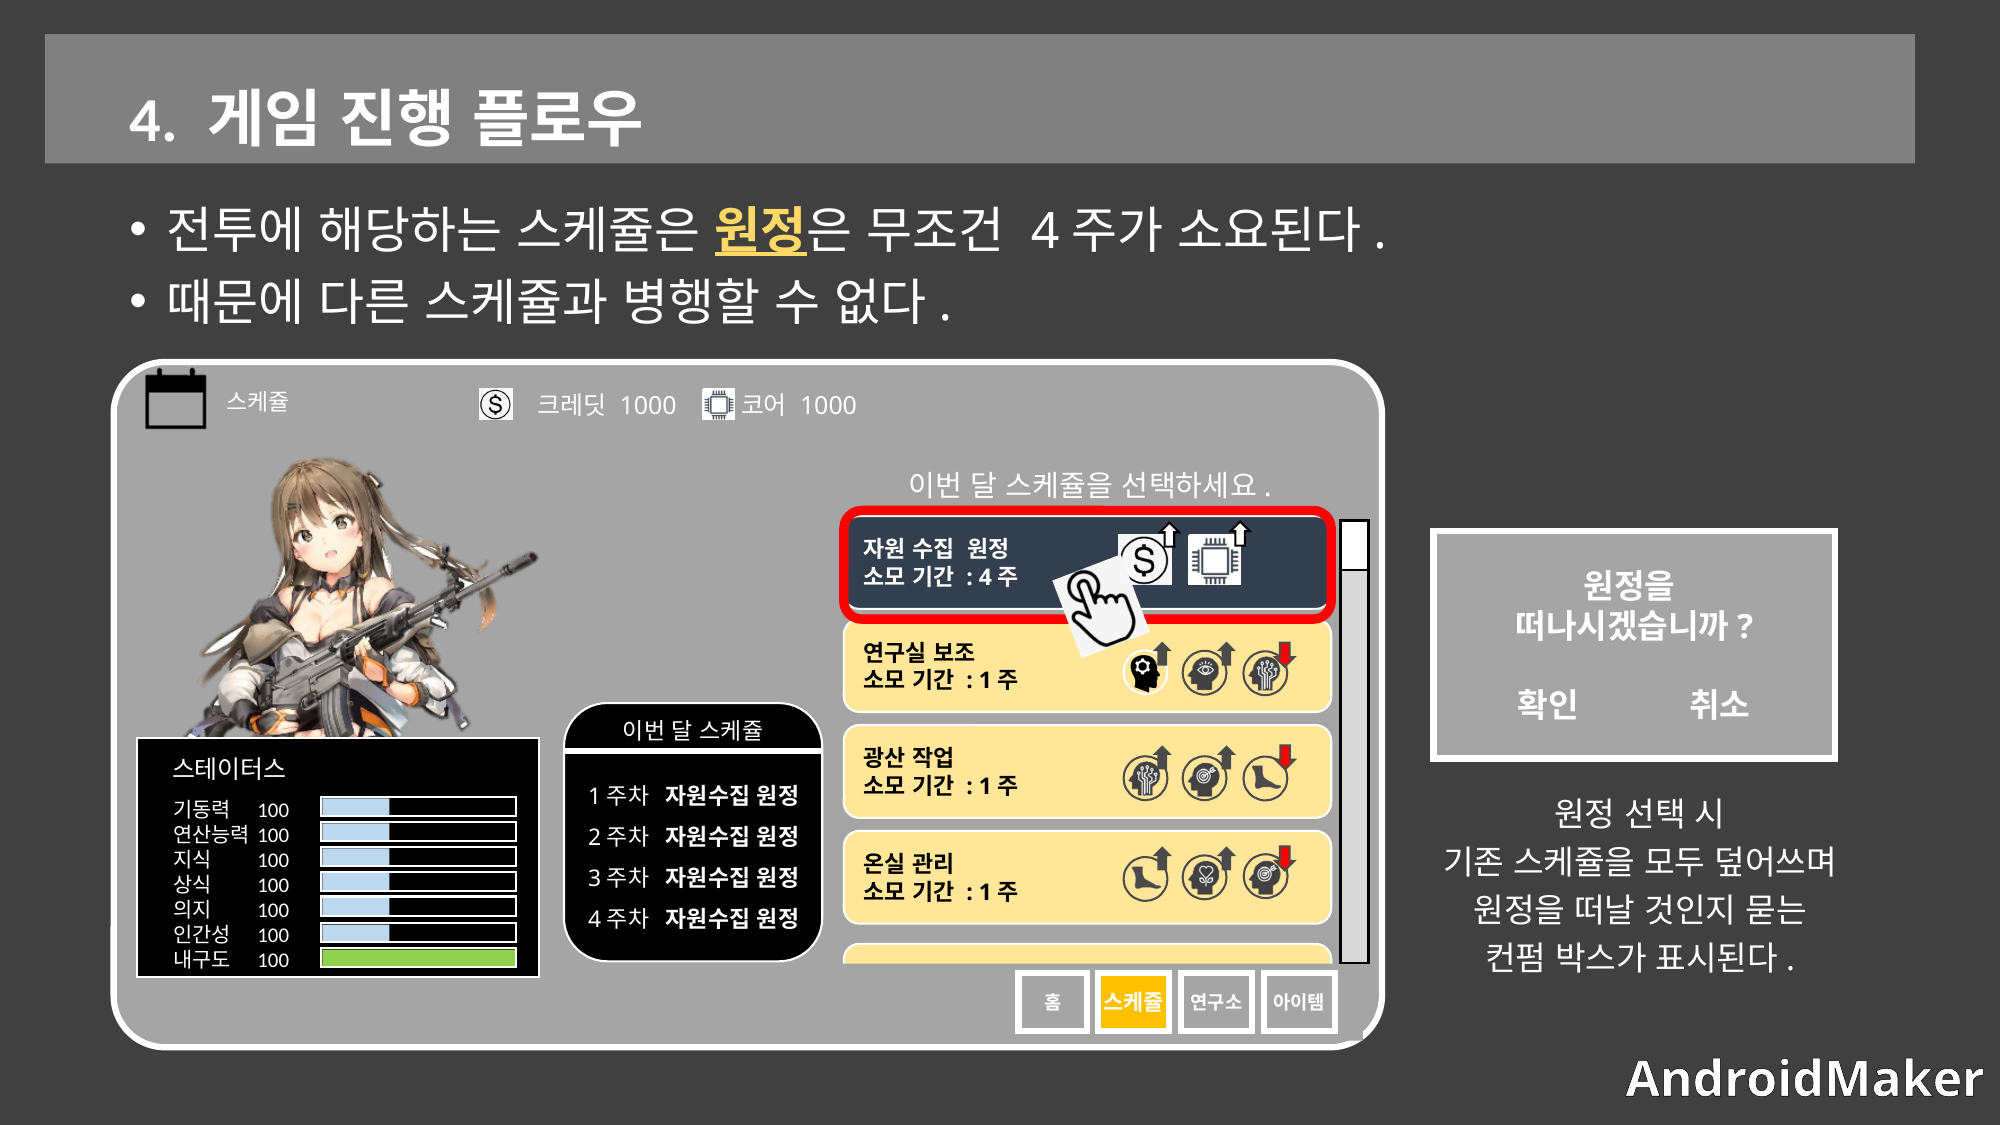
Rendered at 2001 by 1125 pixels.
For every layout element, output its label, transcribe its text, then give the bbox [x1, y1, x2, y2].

text_box 원정 선택 시 기존 스케쥴을 모두 덮어쓰며 원정을 떠날 것인지 묻는 컨펌 박스가 표시된다. [1363, 778, 1931, 988]
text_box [137, 737, 539, 1007]
text_box 원정을 떠나시겠습니까? 확인 취소 [1432, 530, 1836, 759]
picture [702, 388, 735, 420]
text_box [847, 509, 1328, 516]
picture [1064, 534, 1172, 647]
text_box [833, 516, 1363, 1041]
text_box 이번 달 스케쥴을 선택하세요. [885, 459, 1295, 509]
text_box [1363, 520, 1370, 571]
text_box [564, 703, 825, 962]
text_box 스케쥴 [220, 379, 621, 423]
text_box 크레딧 1000 코어 1000 [416, 382, 979, 427]
text_box 4. 게임 진행 플로우 [114, 34, 755, 164]
picture [1188, 534, 1241, 585]
picture [479, 388, 513, 420]
text_box 전투에 해당하는 스케쥴은 원정은 무조건 4주가 소요된다. 때문에 다른 스케쥴과 병행할 수 없다. [114, 178, 1958, 944]
picture [120, 360, 630, 944]
text_box [755, 34, 1915, 164]
text_box [112, 360, 1383, 1049]
text_box [1363, 571, 1370, 778]
text_box [44, 34, 114, 164]
text_box AndroidMaker [1610, 1068, 2000, 1093]
